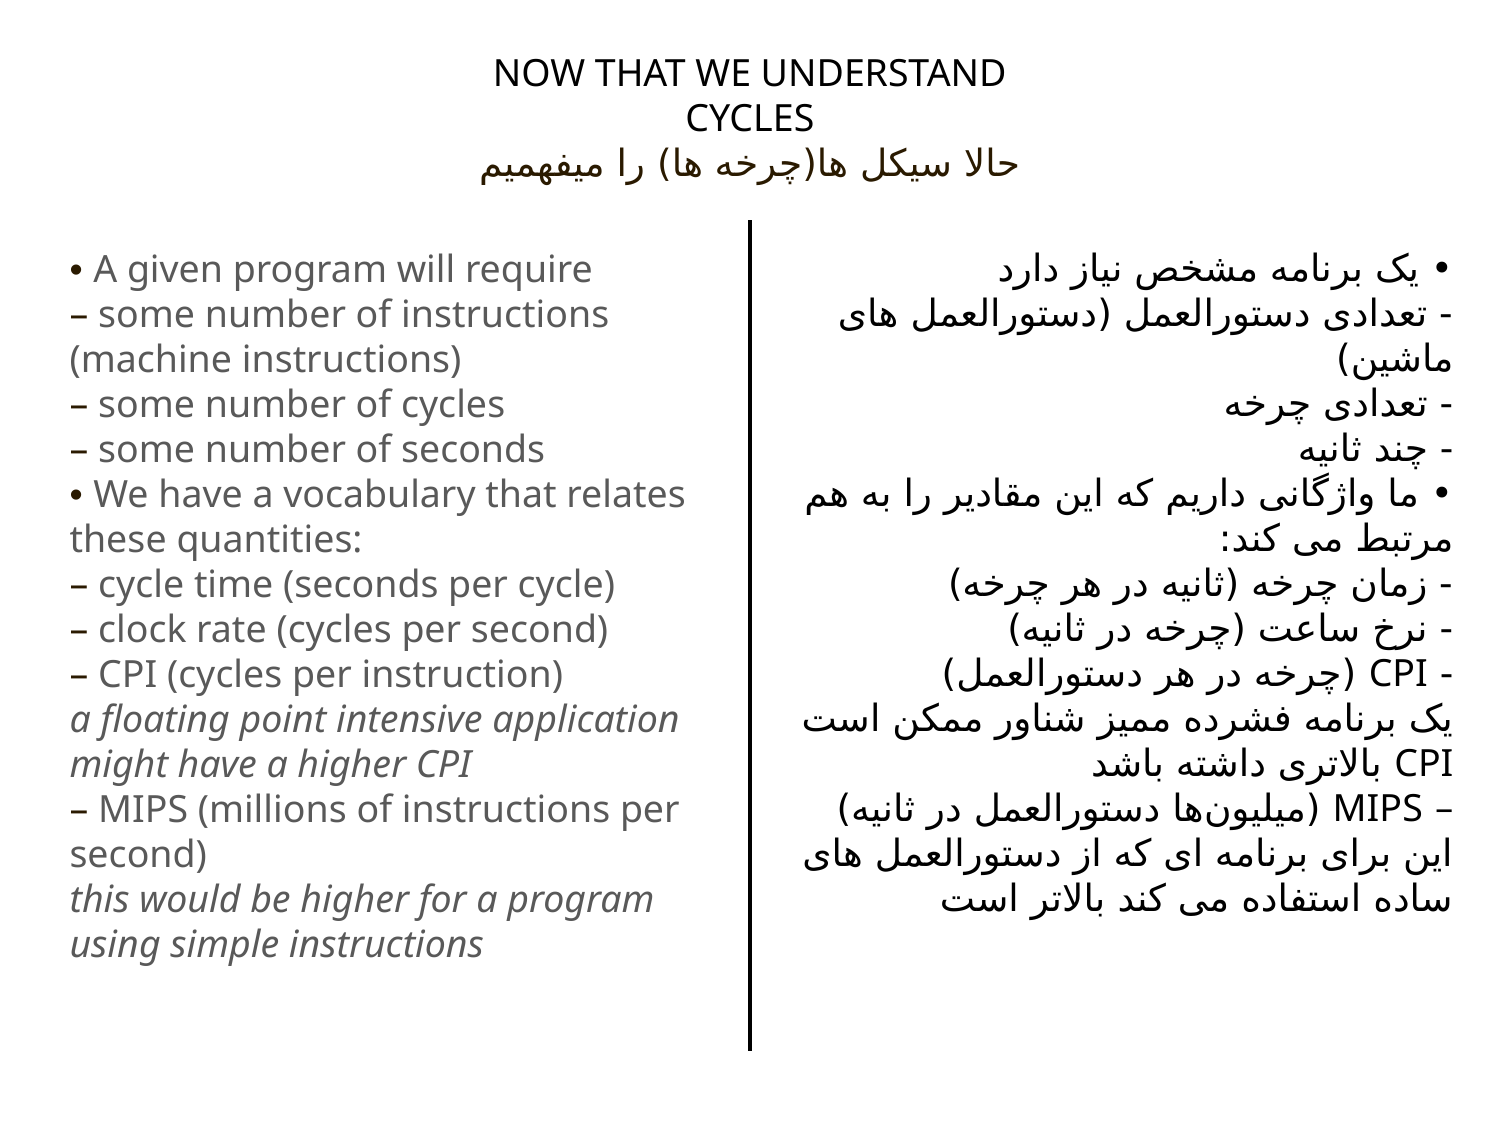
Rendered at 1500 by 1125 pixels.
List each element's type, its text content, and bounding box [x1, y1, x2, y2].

text_box • یک برنامه مشخص نیاز دارد - تعدادی دستورالعمل (دستورالعمل های ماشین) - تعدادی چرخه - چند ثانیه • ما واژگانی داریم که این مقادیر را به هم مرتبط می کند: - زمان چرخه (ثانیه در هر چرخه) - نرخ ساعت (چرخه در ثانیه) - CPI (چرخه در هر دستورالعمل) یک برنامه فشرده ممیز شناور ممکن است CPI بالاتری داشته باشد – MIPS (میلیون‌ها دستورالعمل در ثانیه) این برای برنامه ای که از دستورالعمل های ساده استفاده می کند بالاتر است [771, 236, 1469, 927]
text_box • A given program will require – some number of instructions (machine instructions) – some number of cycles – some number of seconds • We have a vocabulary that relates these quantities: – cycle time (seconds per cycle) – clock rate (cycles per second) – CPI (cycles per instruction) a floating point intensive application might have a higher CPI – MIPS (millions of instructions per second) this would be higher for a program using simple instructions [54, 237, 729, 973]
text_box NOW THAT WE UNDERSTAND CYCLES حالا سیکل ها(چرخه ها) را میفهمیم [0, 41, 1500, 191]
